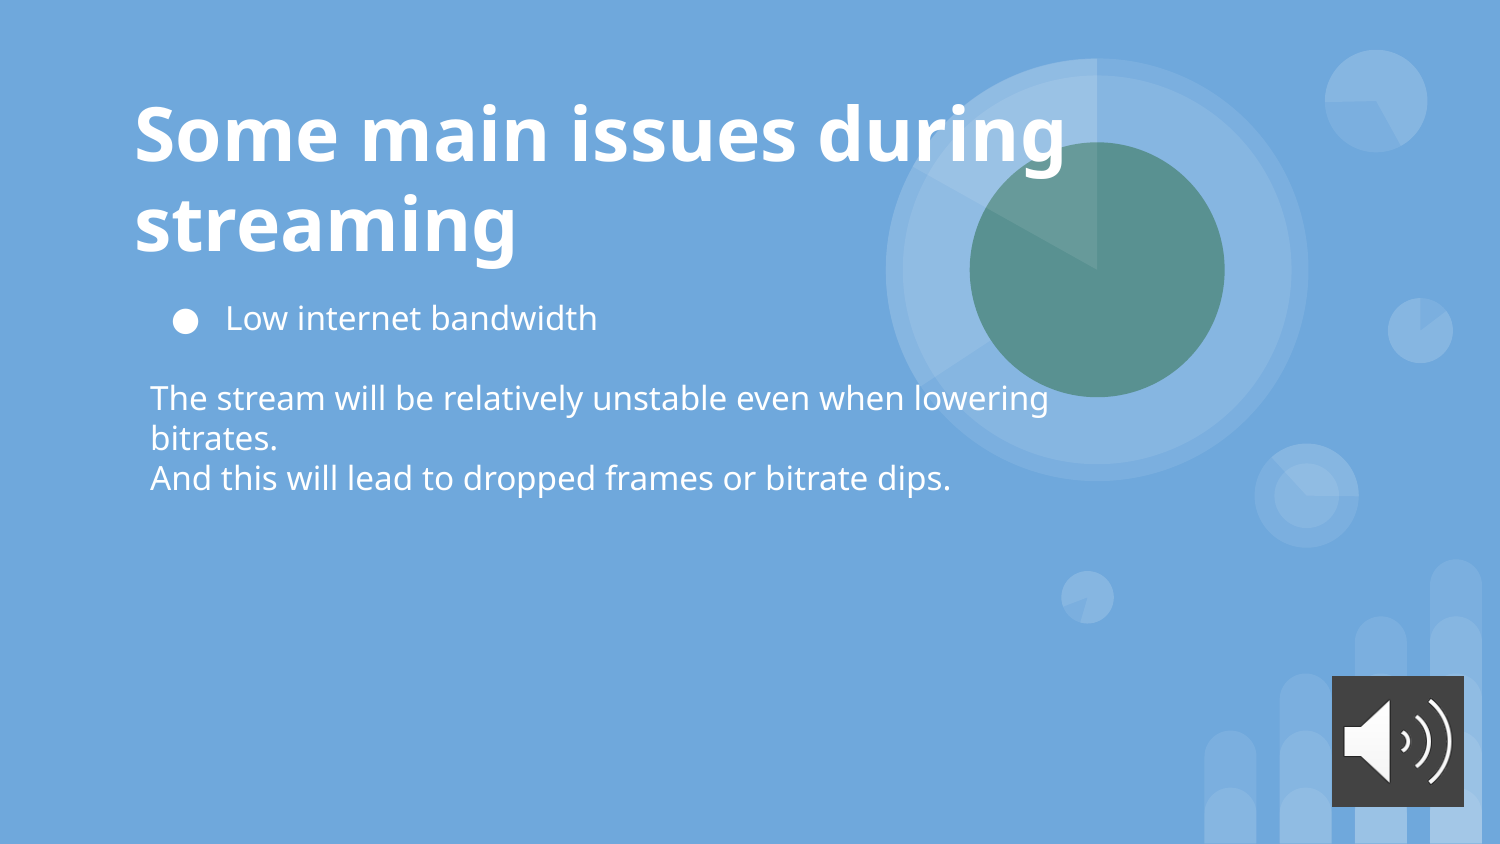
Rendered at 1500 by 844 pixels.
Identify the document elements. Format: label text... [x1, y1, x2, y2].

picture [1330, 674, 1465, 809]
subtitle Low internet bandwidth The stream will be relatively unstable even when lowering bitrates. And this will lead to dropped frames or bitrate dips. [135, 282, 1069, 607]
title Some main issues during streaming [119, 73, 1285, 279]
